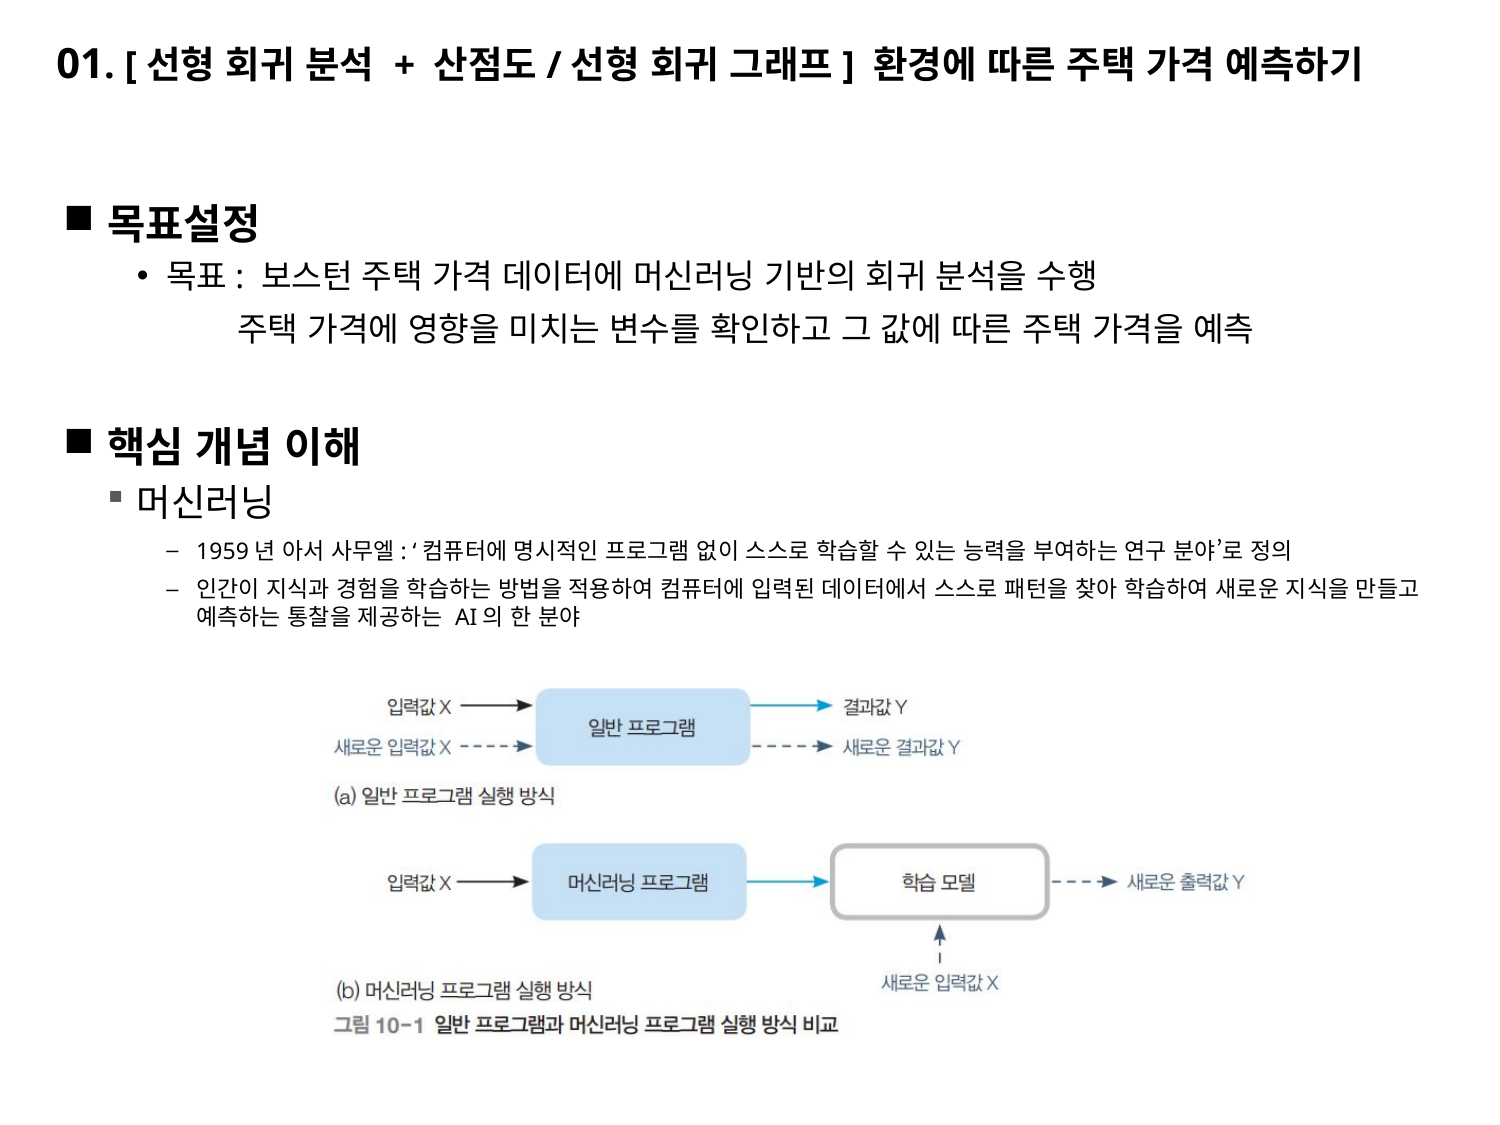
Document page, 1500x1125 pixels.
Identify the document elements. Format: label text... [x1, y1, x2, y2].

title 01. [선형 회귀 분석 + 산점도/선형 회귀 그래프] 환경에 따른 주택 가격 예측하기 [41, 17, 1467, 107]
picture [324, 680, 1264, 1048]
list 목표설정 목표: 보스턴 주택 가격 데이터에 머신러닝 기반의 회귀 분석을 수행 주택 가격에 영향을 미치는 변수를 확인하고 그 값에 따른 주택 가격을 예측 핵심 개념 이해 머신러닝 1959년 아서 사무엘: ‘컴퓨터에 명시적인 프로그램 없이 스스로 학습할 수 있는 능력을 부여하는 연구 분야’로 정의 인간이 지식과 경험을 학습하는 방법을 적용하여 컴퓨터에 입력된 데이터에서 스스로 패턴을 찾아 학습하여 새로운 지식을 만들고 예측하는 통찰을 제공하는 AI의 한 분야 [48, 165, 1467, 1064]
